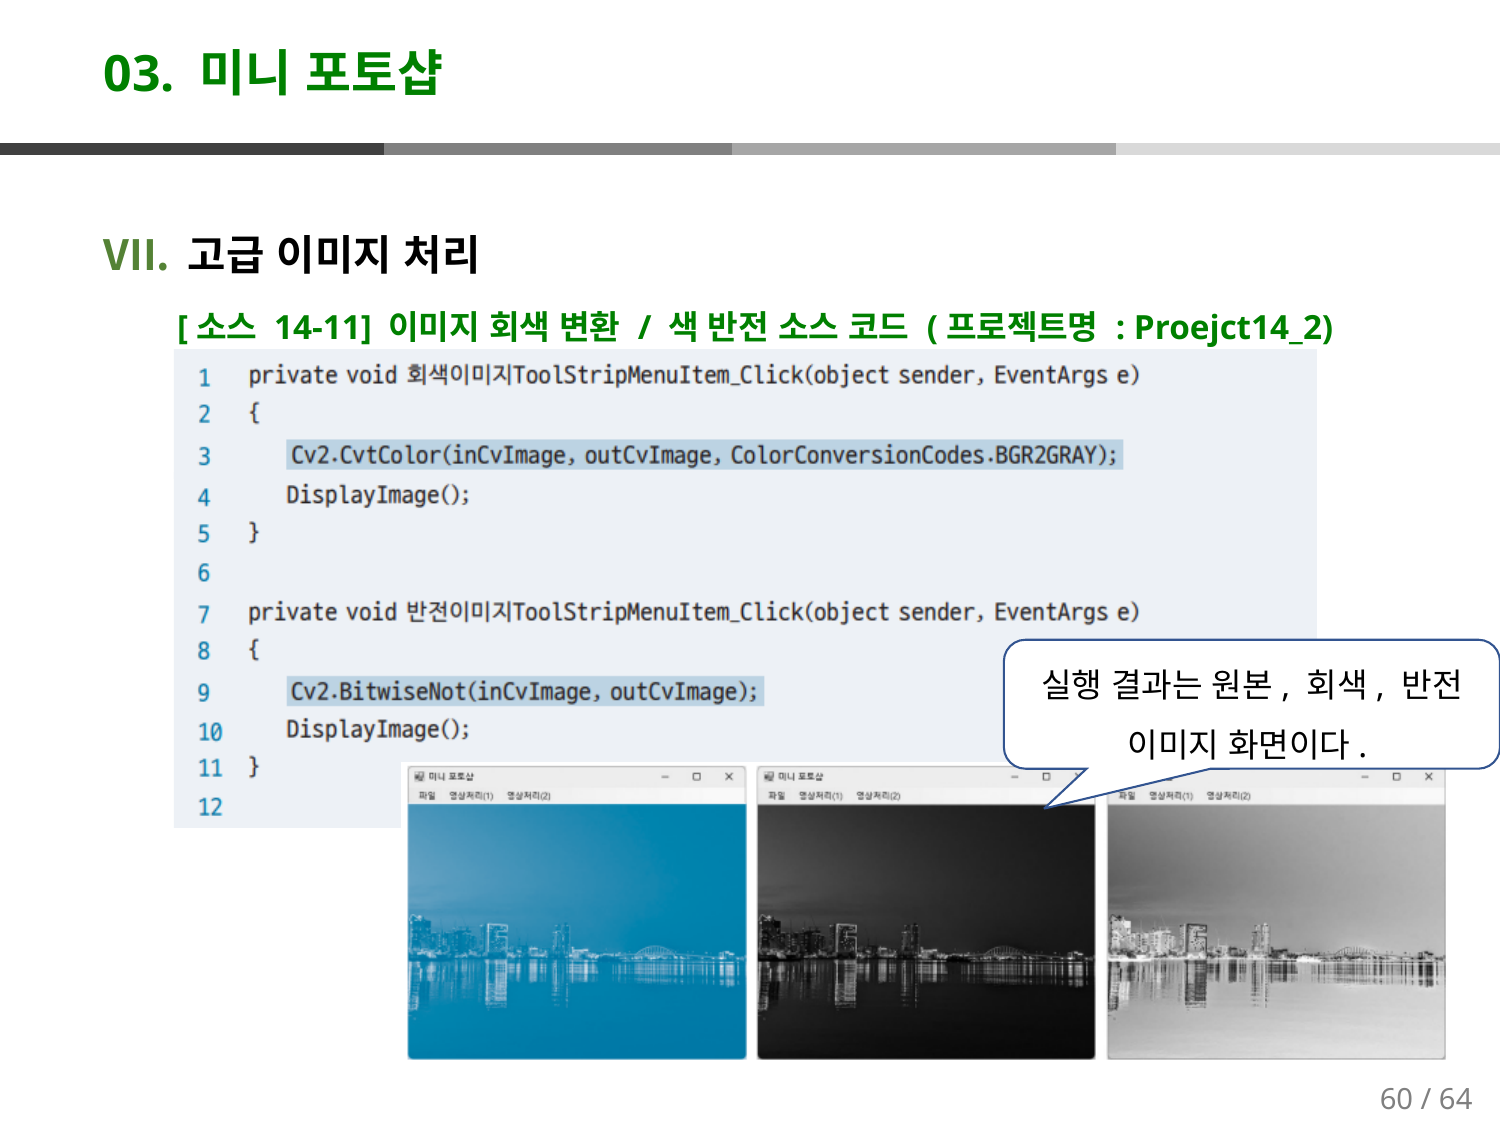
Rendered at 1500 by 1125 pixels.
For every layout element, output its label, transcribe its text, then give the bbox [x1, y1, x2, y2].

text_box 실행 결과는 원본, 회색, 반전 이미지 화면이다. [1317, 638, 1500, 770]
list 고급 이미지 처리 [소스 14-11] 이미지 회색 변환 / 색 반전 소스 코드 (프로젝트명 : Proejct14_2) [88, 196, 1424, 1125]
title 03. 미니 포토샵 [88, 30, 1400, 121]
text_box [173, 349, 1317, 828]
picture [401, 762, 1450, 1068]
